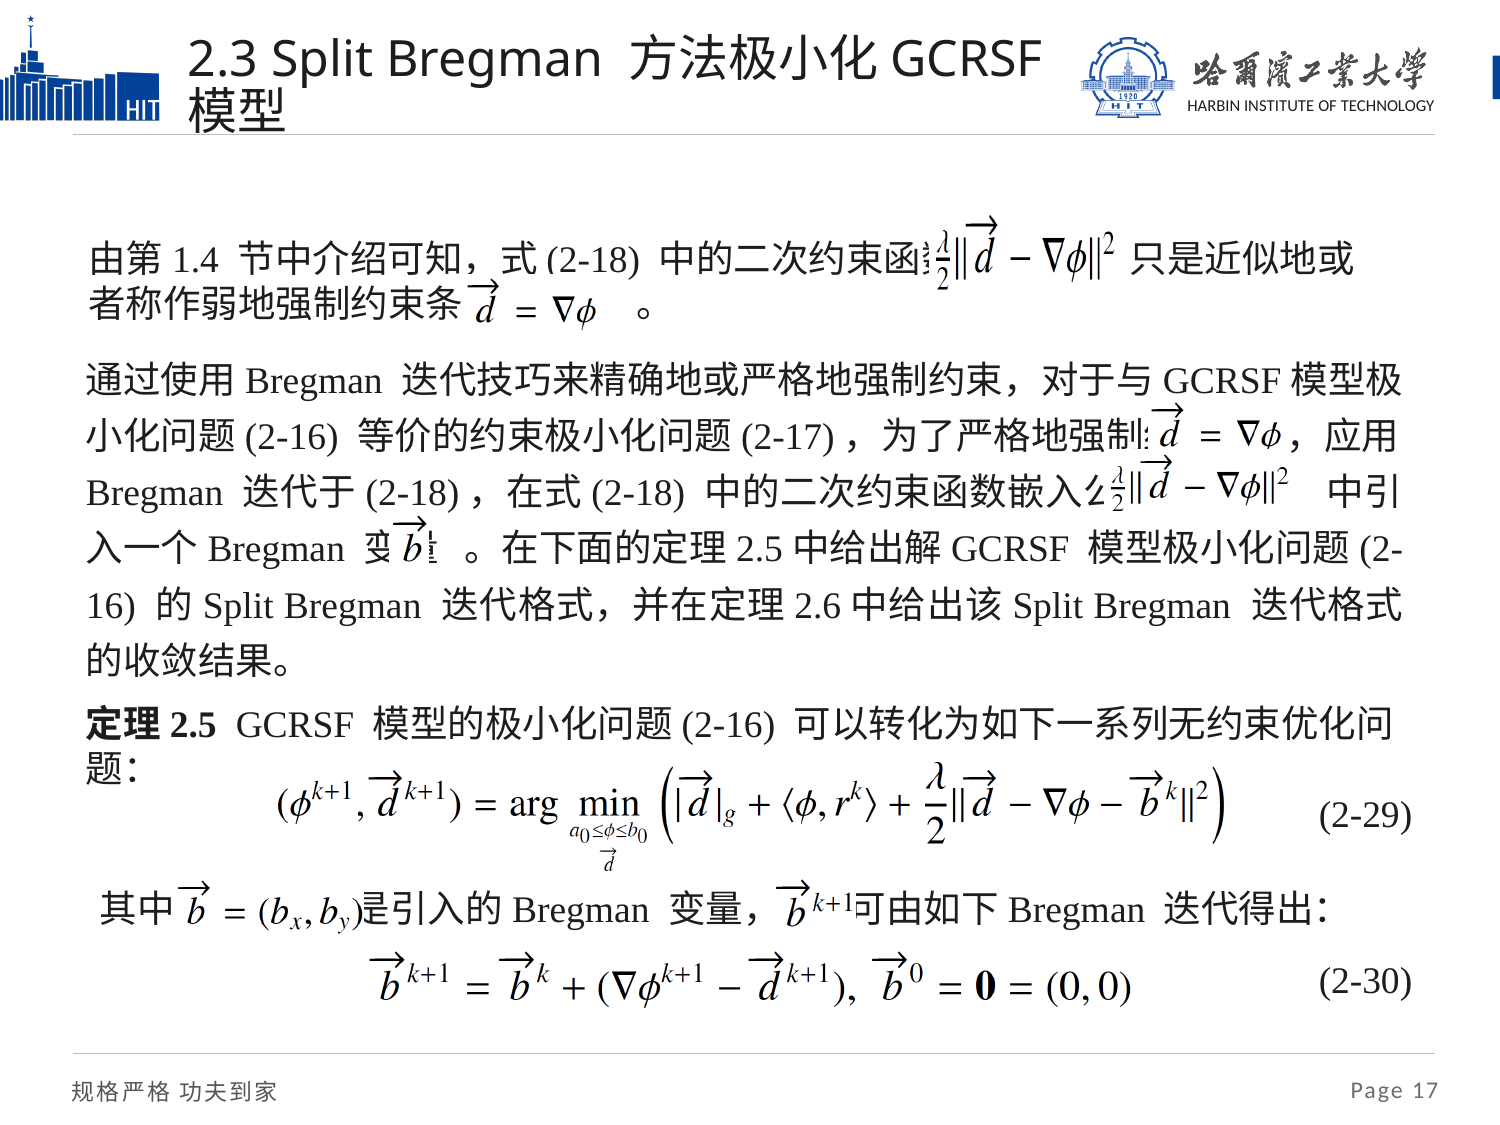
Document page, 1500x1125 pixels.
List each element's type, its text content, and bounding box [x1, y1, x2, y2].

picture [929, 208, 1117, 297]
text_box (2-29) [1303, 783, 1440, 843]
text_box 由第1.4 节中介绍可知，式(2-18) 中的二次约束函数 只是近似地或者称作弱地强制约束条件 。 [73, 227, 1404, 333]
picture [773, 876, 856, 930]
picture [1105, 37, 1175, 118]
title 2.3 Split Bregman 方法极小化GCRSF 模型 [172, 23, 1105, 151]
text_box 定理2.5 GCRSF 模型的极小化问题(2-16) 可以转化为如下一系列无约束优化问题： [71, 692, 1440, 797]
picture [270, 757, 1230, 873]
picture [1104, 398, 1291, 517]
picture [367, 947, 1133, 1012]
picture [464, 274, 599, 333]
text_box 其中 是引入的Bregman 变量， 可由如下Bregman 迭代得出： [84, 877, 1404, 938]
picture [0, 15, 179, 143]
picture [389, 513, 429, 566]
picture [172, 874, 364, 937]
text_box 通过使用Bregman 迭代技巧来精确地或严格地强制约束，对于与GCRSF模型极小化问题(2-16) 等价的约束极小化问题(2-17)，为了严格地强制约束 ，应用Bregman 迭代于(2-18)，在式(2-18) 中的二次约束函数嵌入公式 中引入一个Bregman 变量 。在下面的定理2.5中给出解GCRSF 模型极小化问题(2-16) 的Split Bregman 迭代格式，并在定理2.6中给出该Split Bregman 迭代格式的收敛结果。 [71, 337, 1418, 690]
text_box (2-30) [1303, 949, 1440, 1009]
